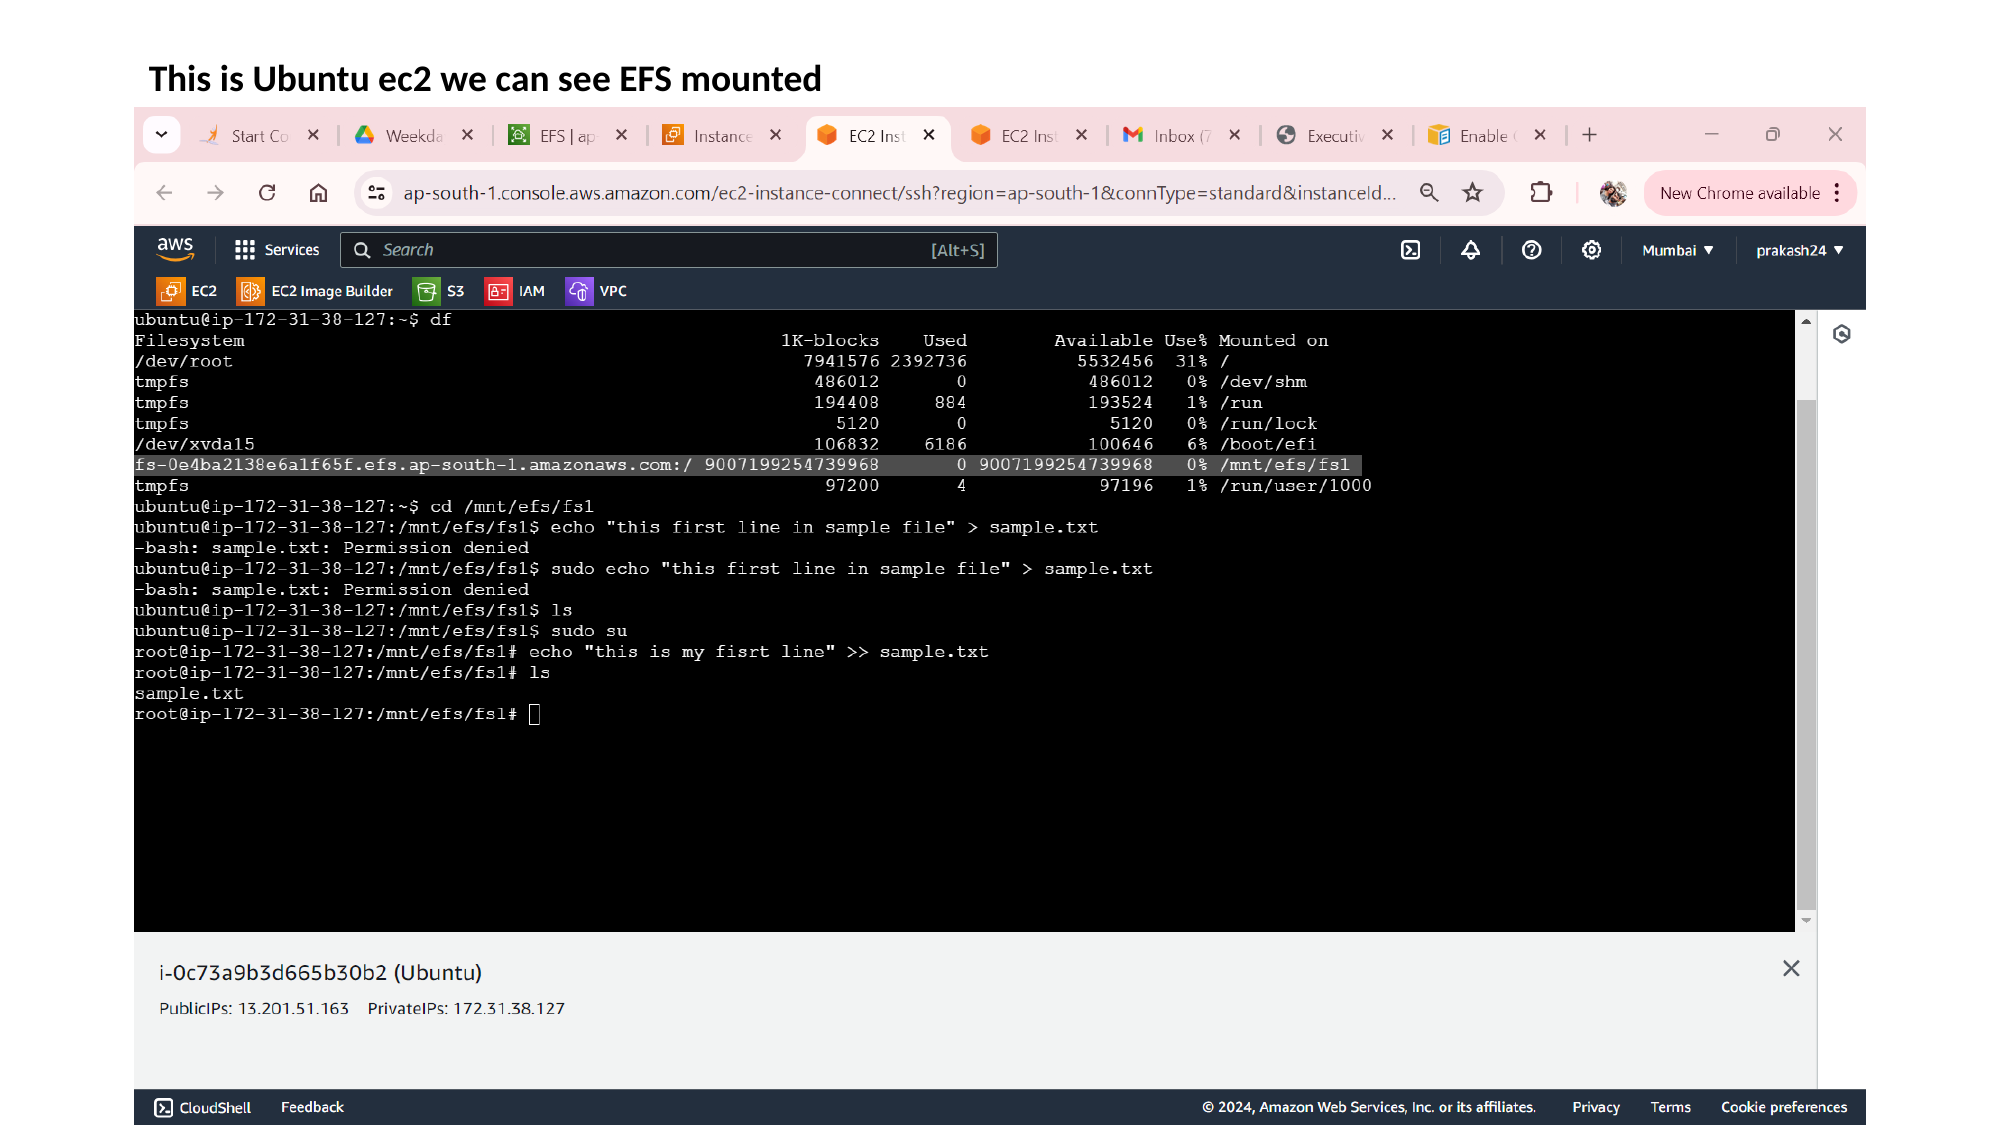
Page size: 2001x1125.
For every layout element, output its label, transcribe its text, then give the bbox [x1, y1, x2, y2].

picture [134, 107, 1866, 1125]
text_box This is Ubuntu ec2 we can see EFS mounted [134, 46, 930, 107]
